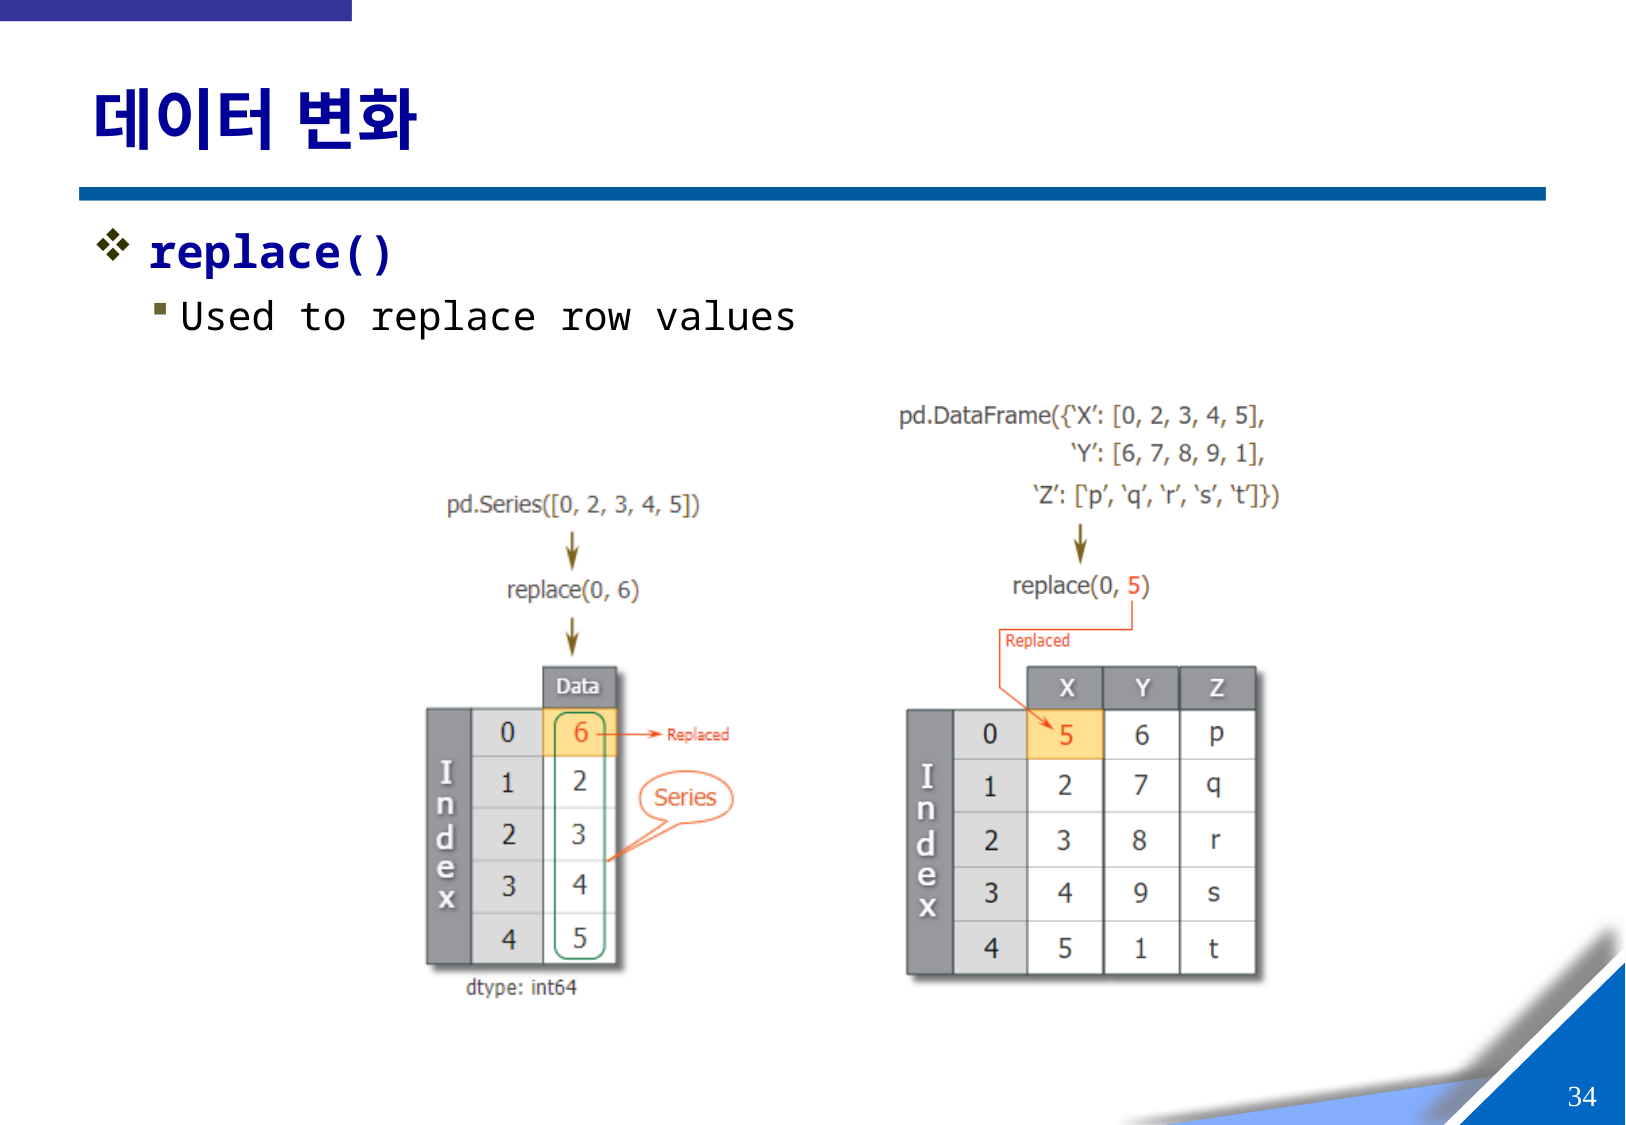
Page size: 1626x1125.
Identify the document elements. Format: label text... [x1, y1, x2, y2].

slide_number 33 [1567, 1076, 1605, 1113]
picture [887, 396, 1288, 988]
picture [363, 455, 766, 1047]
list replace() Used to replace row values [77, 215, 1544, 1077]
title 데이터 변화 [77, 59, 1544, 177]
